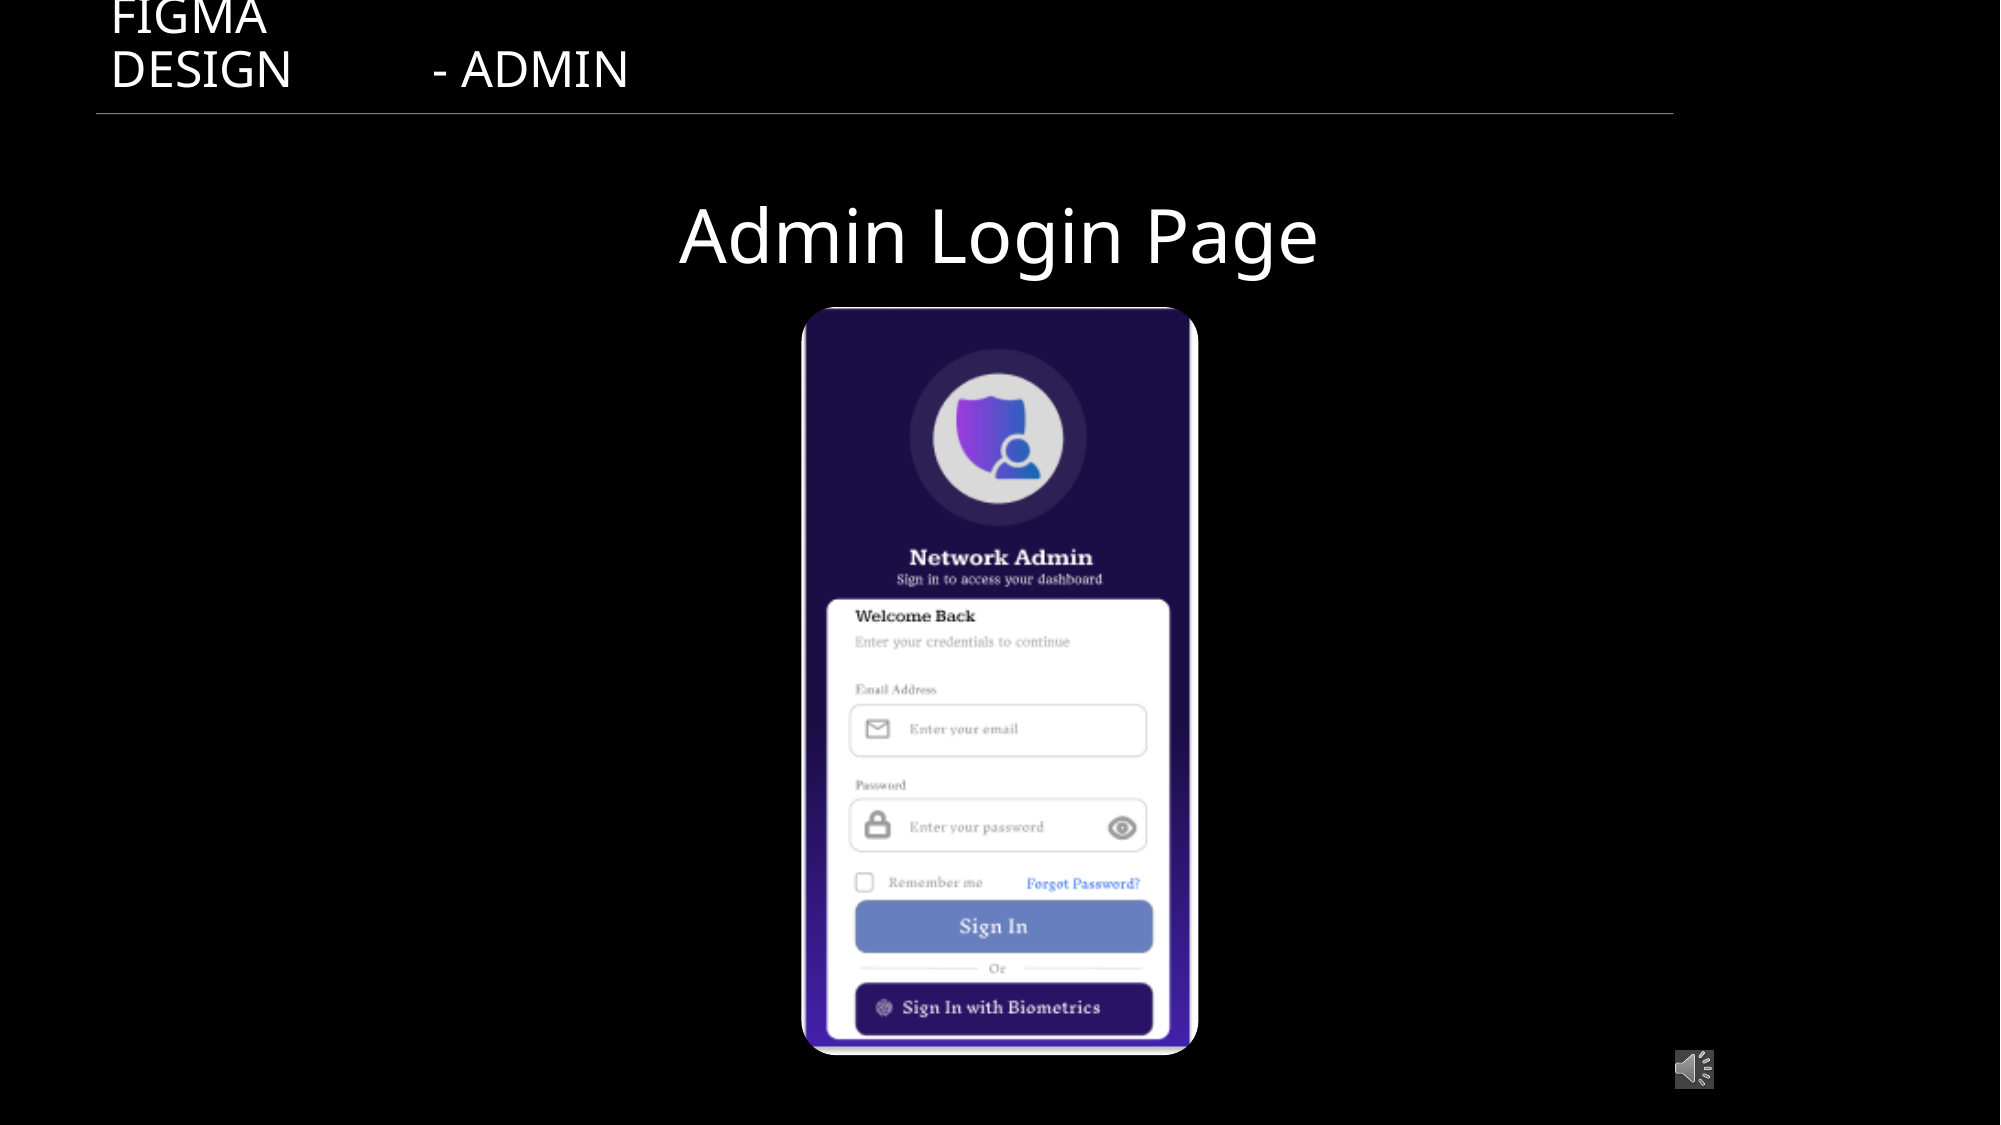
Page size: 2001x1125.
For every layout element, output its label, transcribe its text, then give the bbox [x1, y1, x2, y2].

text_box - ADMIN [417, 20, 765, 106]
title FIGMA DESIGN [95, 20, 443, 107]
picture [800, 306, 1199, 1056]
picture [1673, 1048, 1716, 1091]
text_box Admin Login Page [461, 181, 1539, 286]
